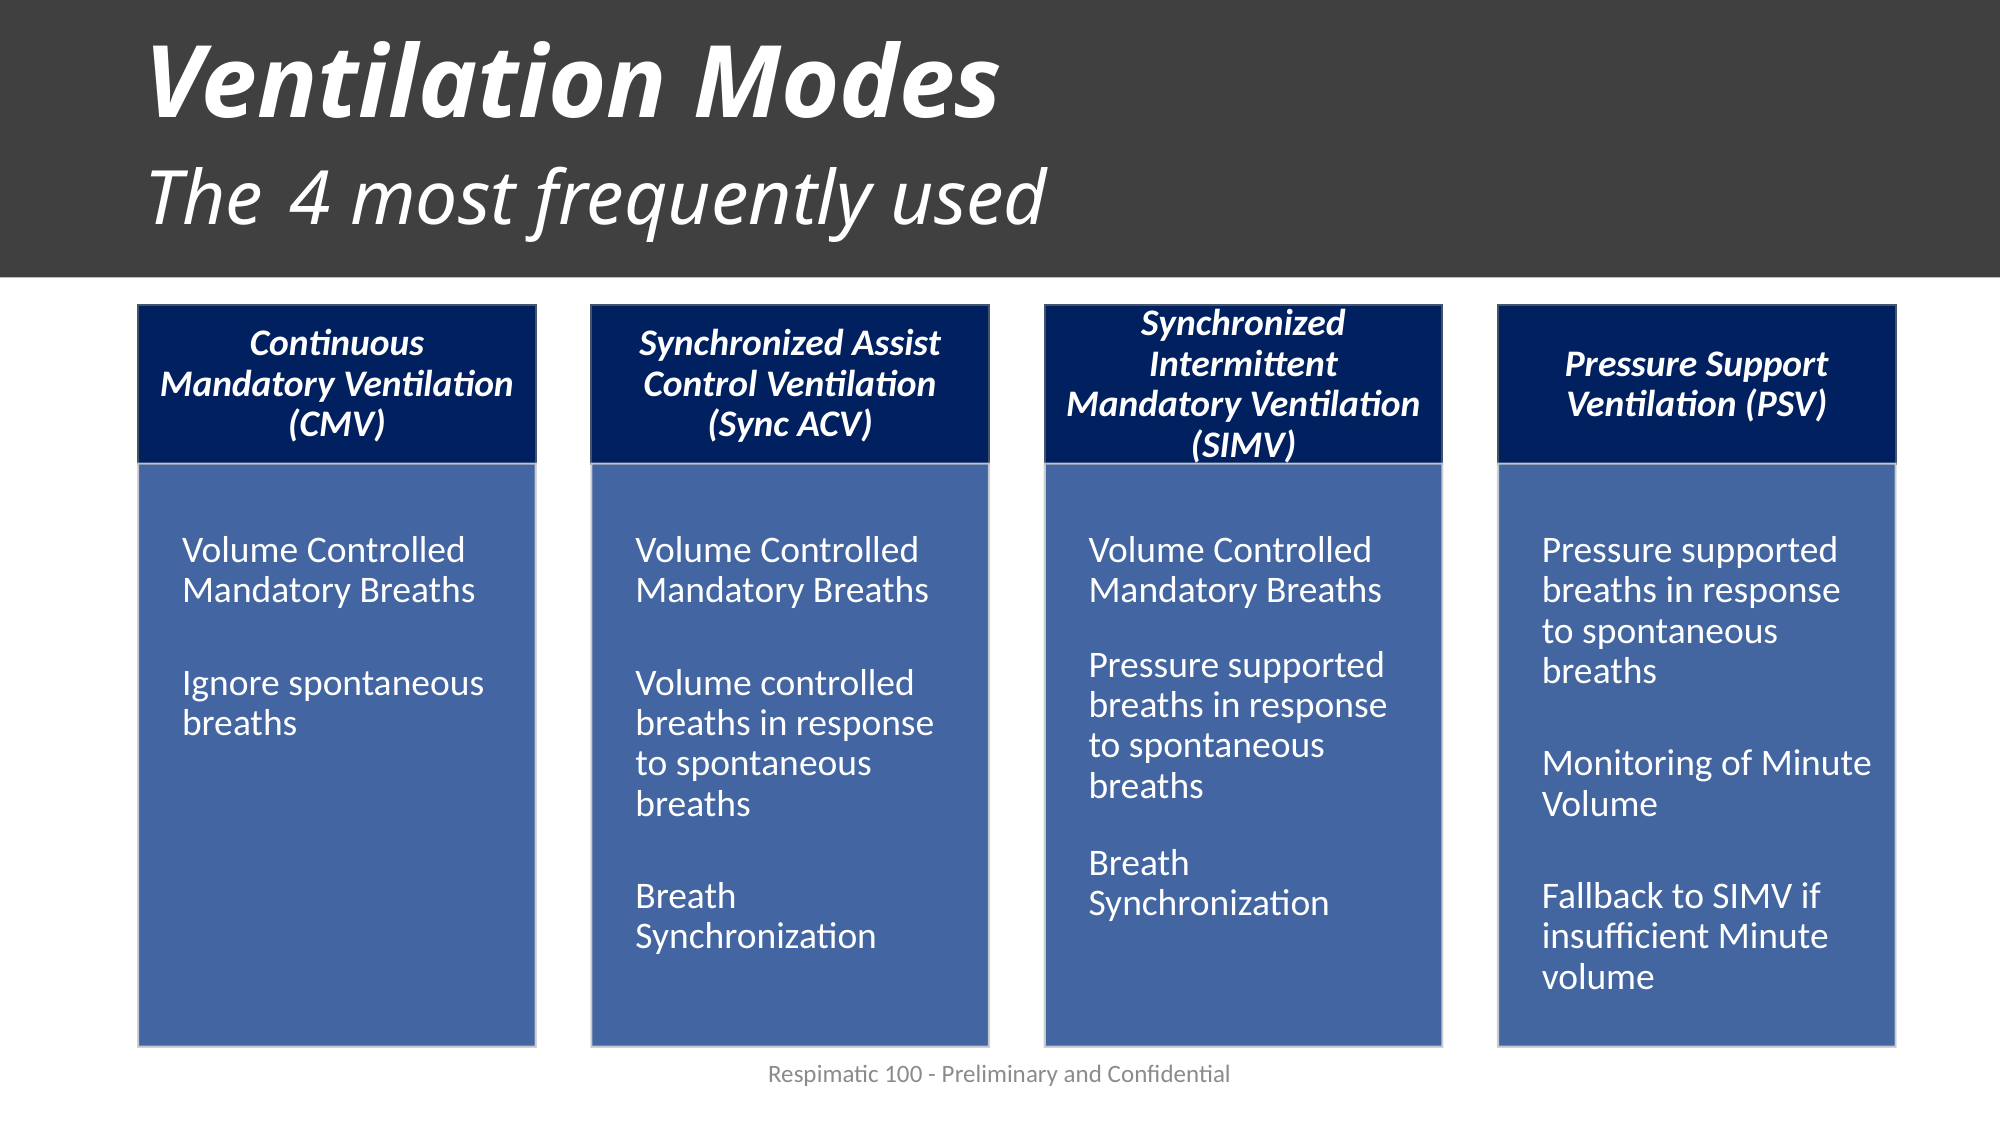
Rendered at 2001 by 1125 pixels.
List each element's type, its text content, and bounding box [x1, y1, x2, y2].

footer Respimatic 100 - Preliminary and Confidential [662, 1063, 1338, 1103]
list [137, 288, 1897, 1063]
title Ventilation Modes The 4 most frequently used [0, 0, 2000, 278]
